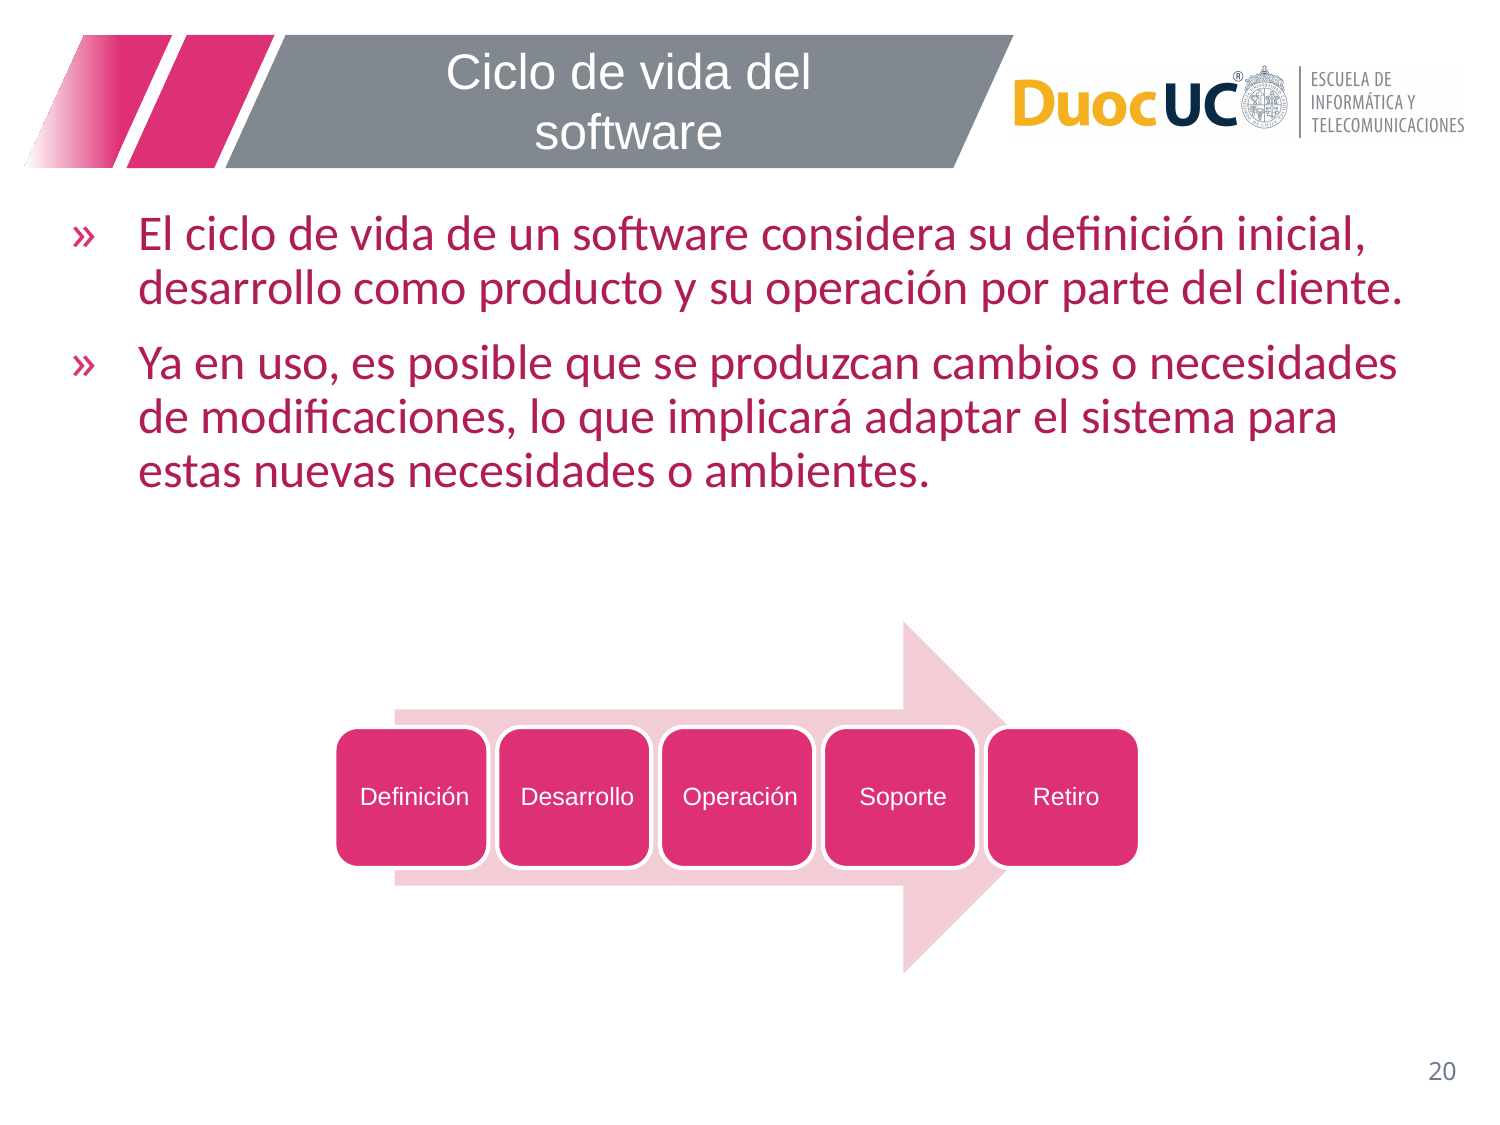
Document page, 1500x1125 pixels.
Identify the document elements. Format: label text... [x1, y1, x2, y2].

list El ciclo de vida de un software considera su definición inicial, desarrollo como producto y su operación por parte del cliente. Ya en uso, es posible que se produzcan cambios o necesidades de modificaciones, lo que implicará adaptar el sistema para estas nuevas necesidades o ambientes. [48, 199, 1452, 1043]
picture [1013, 63, 1465, 140]
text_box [333, 620, 1141, 974]
text_box Ciclo de vida del software [334, 31, 924, 167]
